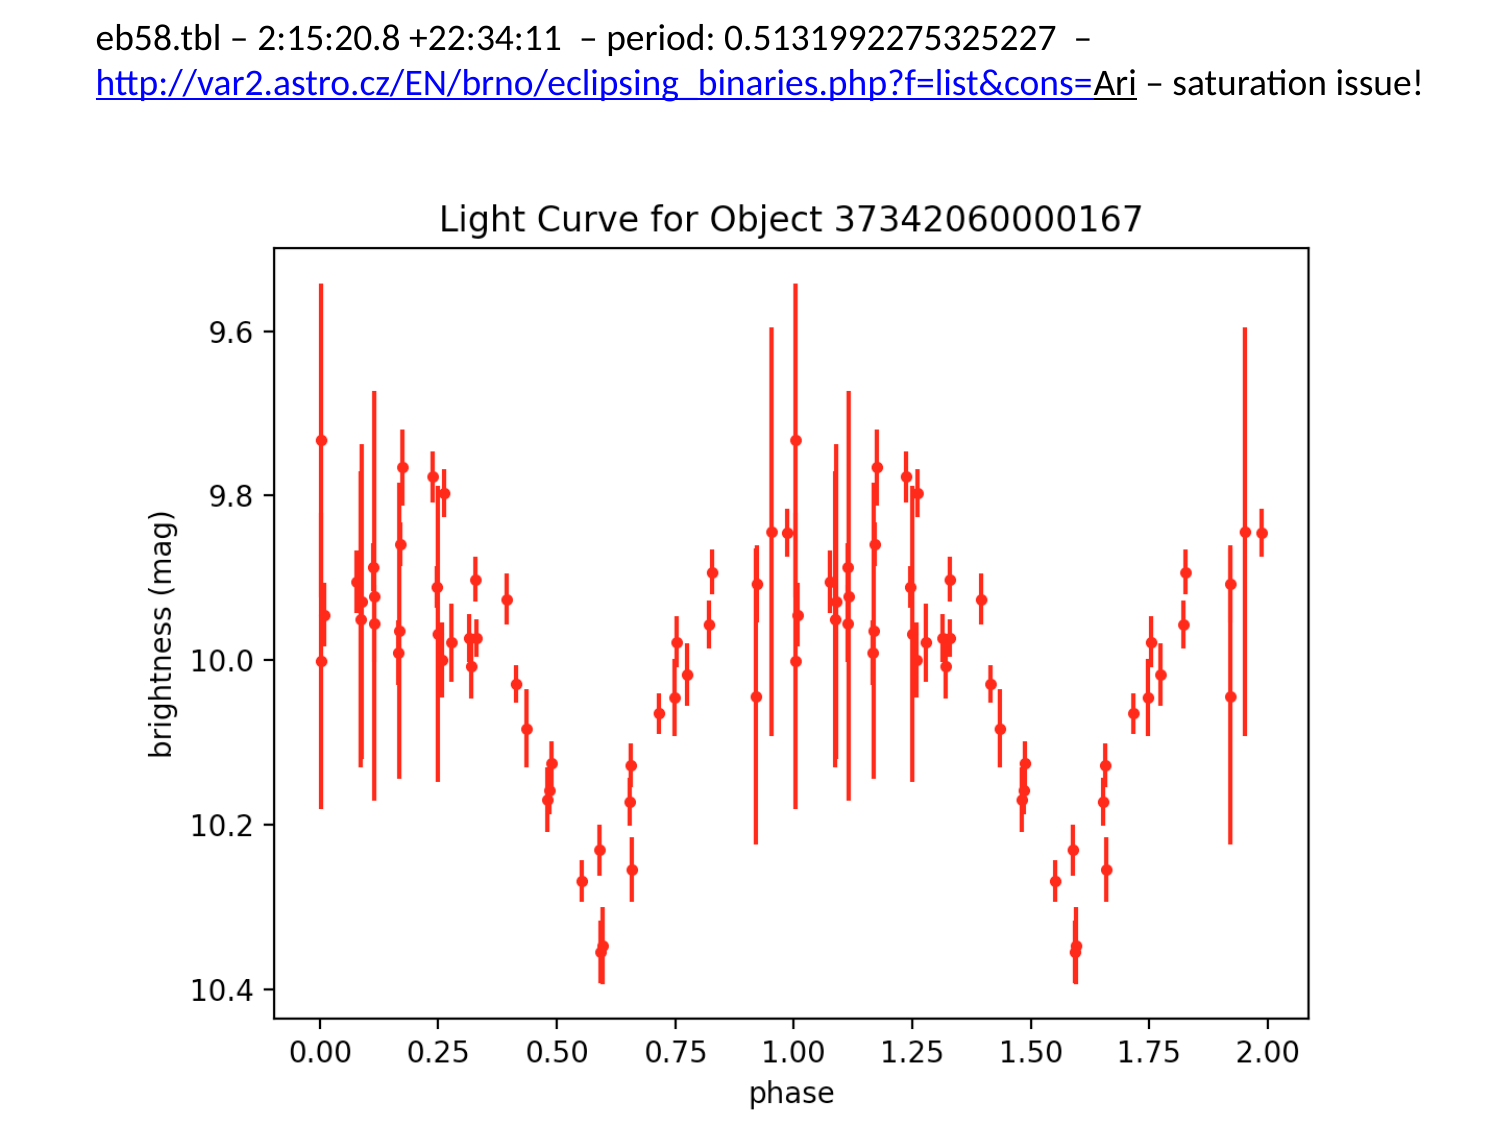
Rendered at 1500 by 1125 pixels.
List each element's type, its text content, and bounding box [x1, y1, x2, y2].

picture [124, 172, 1344, 1125]
text_box eb58.tbl – 2:15:20.8 +22:34:11 – period: 0.5131992275325227 – http://var2.astro.cz/EN/brno/eclipsing_binaries.php?f=list&cons=Ari – saturation issue! [80, 5, 1500, 110]
